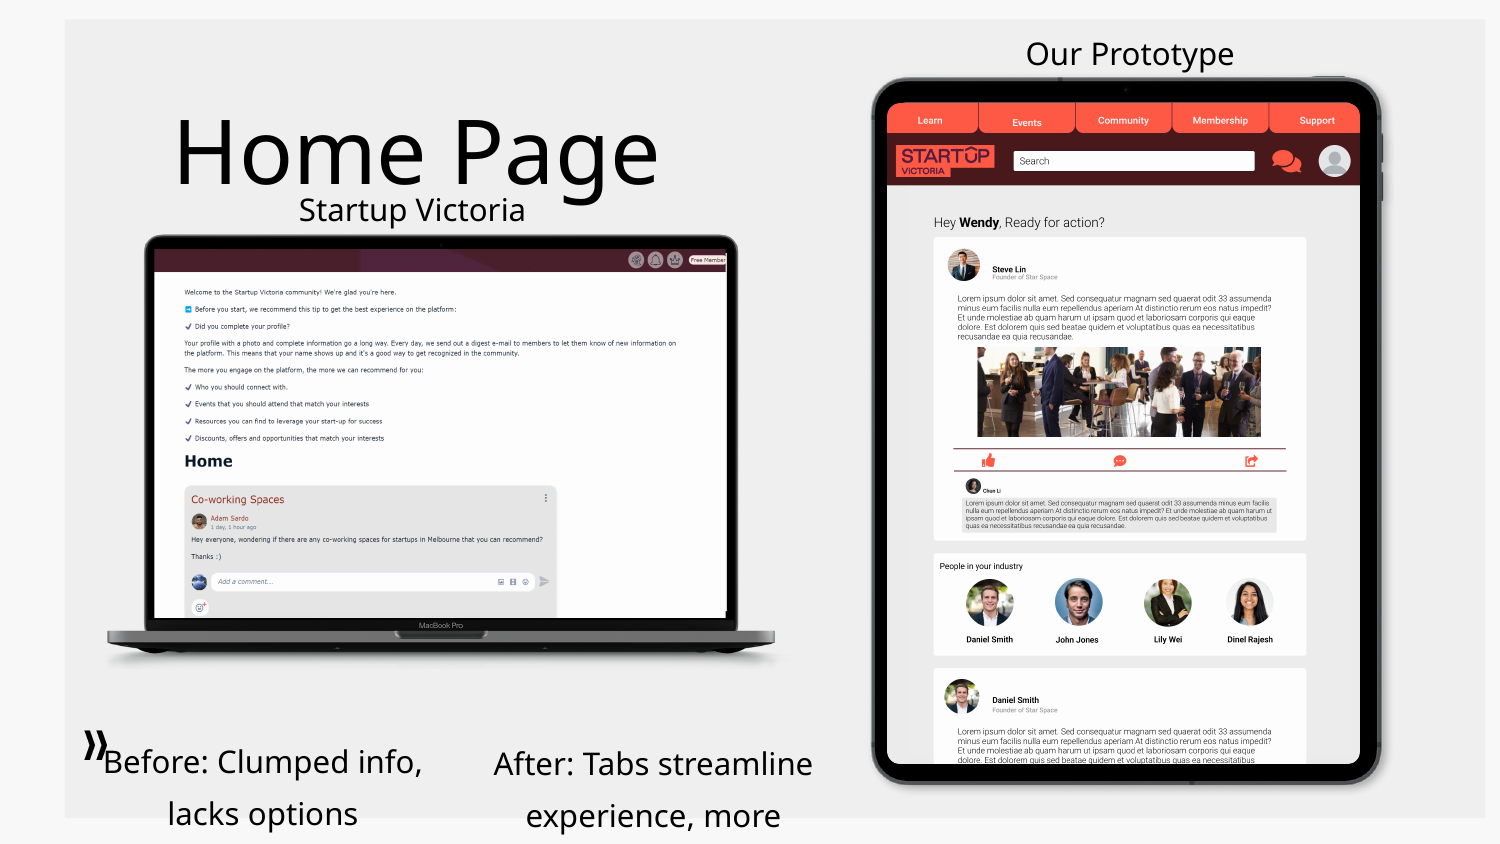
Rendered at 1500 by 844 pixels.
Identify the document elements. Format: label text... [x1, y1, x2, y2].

text_box [64, 19, 1486, 819]
text_box After: Tabs streamline experience, more interaction [463, 729, 844, 844]
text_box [84, 730, 107, 760]
text_box Home Page [18, 36, 815, 218]
text_box Startup Victoria [252, 175, 581, 229]
text_box Before: Clumped info, lacks options [99, 727, 427, 832]
picture [84, 233, 799, 671]
text_box Our Prototype [966, 19, 1295, 67]
picture [864, 68, 1397, 799]
